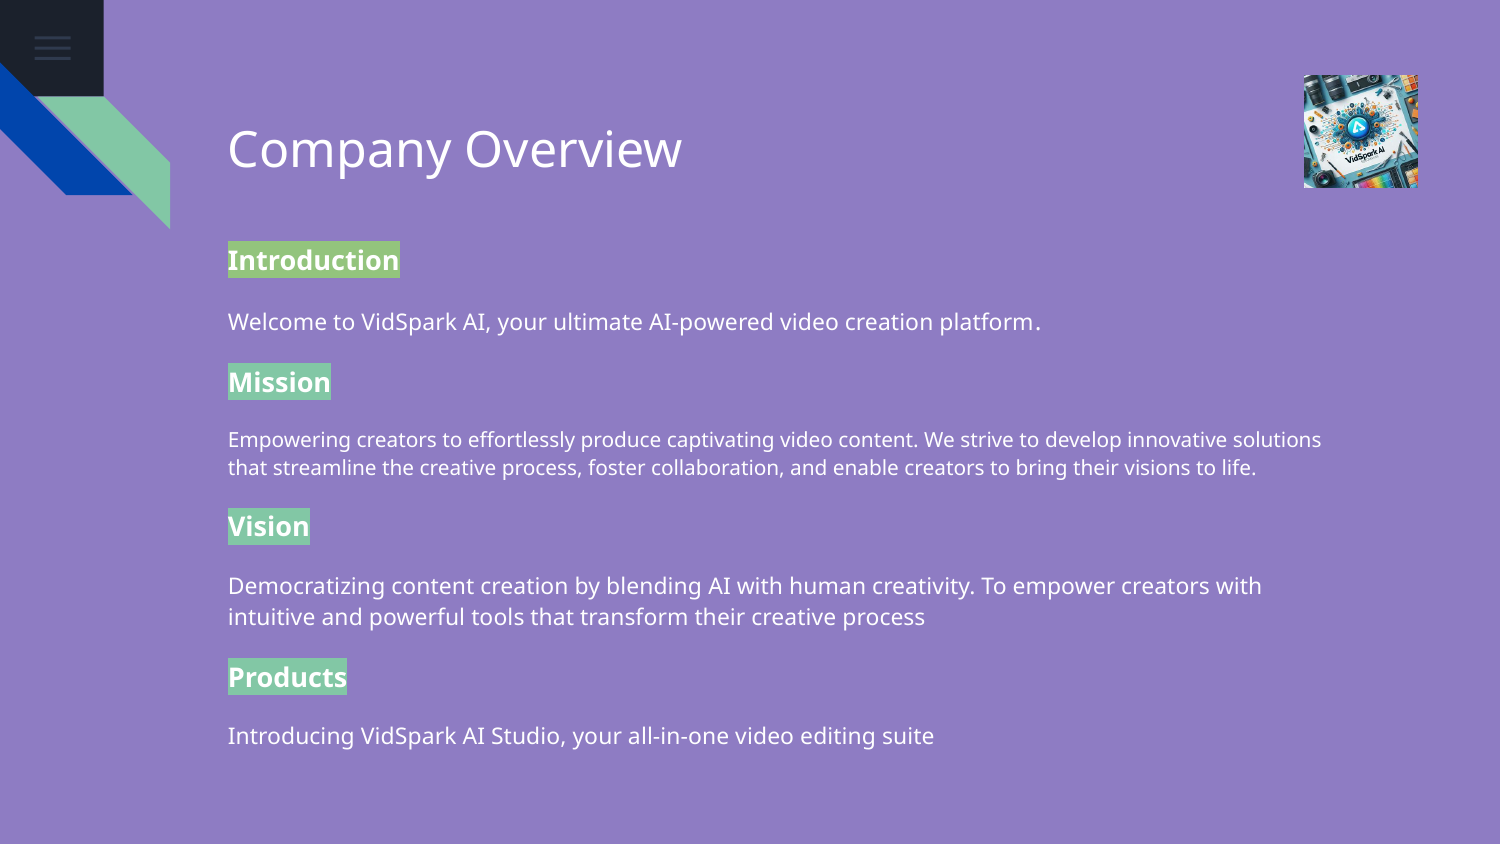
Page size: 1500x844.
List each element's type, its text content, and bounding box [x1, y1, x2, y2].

title Company Overview [212, 101, 1368, 215]
picture [1304, 75, 1418, 189]
list Introduction Welcome to VidSpark AI, your ultimate AI-powered video creation platform. Mission Empowering creators to effortlessly produce captivating video content. We strive to develop innovative solutions that streamline the creative process, foster collaboration, and enable creators to bring their visions to life. Vision Democratizing content creation by blending AI with human creativity. To empower creators with intuitive and powerful tools that transform their creative process Products Introducing VidSpark AI Studio, your all-in-one video editing suite [212, 223, 1368, 776]
